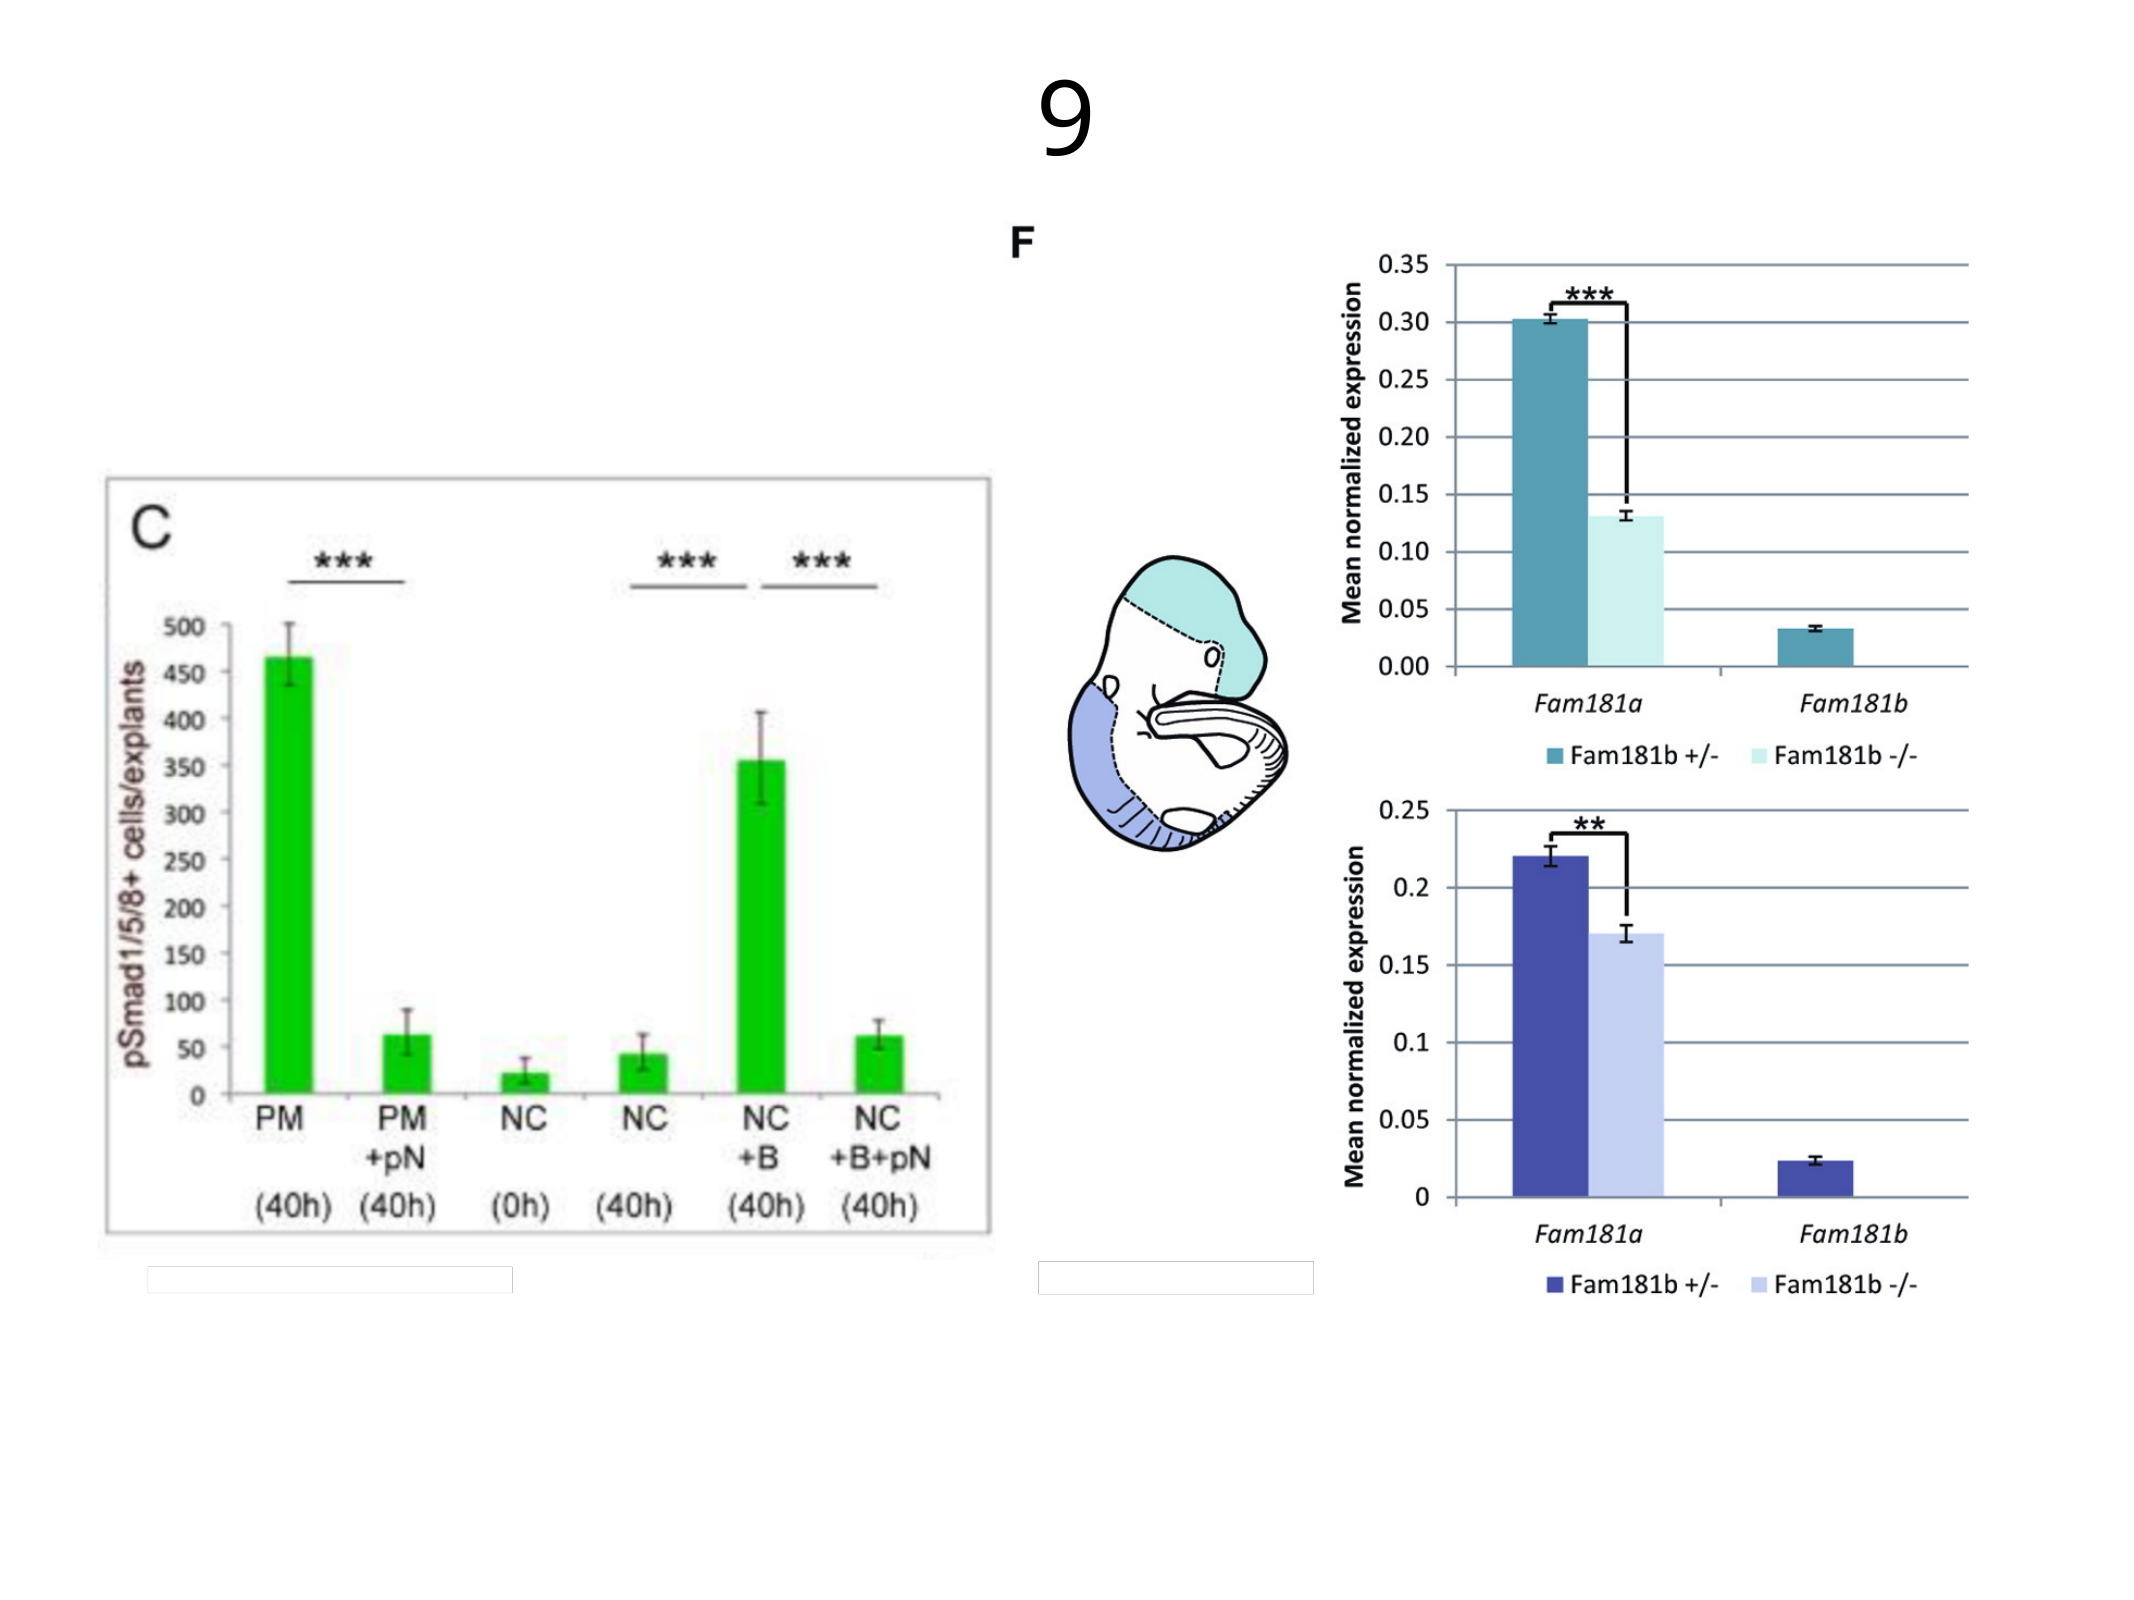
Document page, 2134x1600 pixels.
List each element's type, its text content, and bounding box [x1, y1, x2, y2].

text_box 9 [1028, 42, 1105, 185]
picture [97, 211, 1969, 1299]
